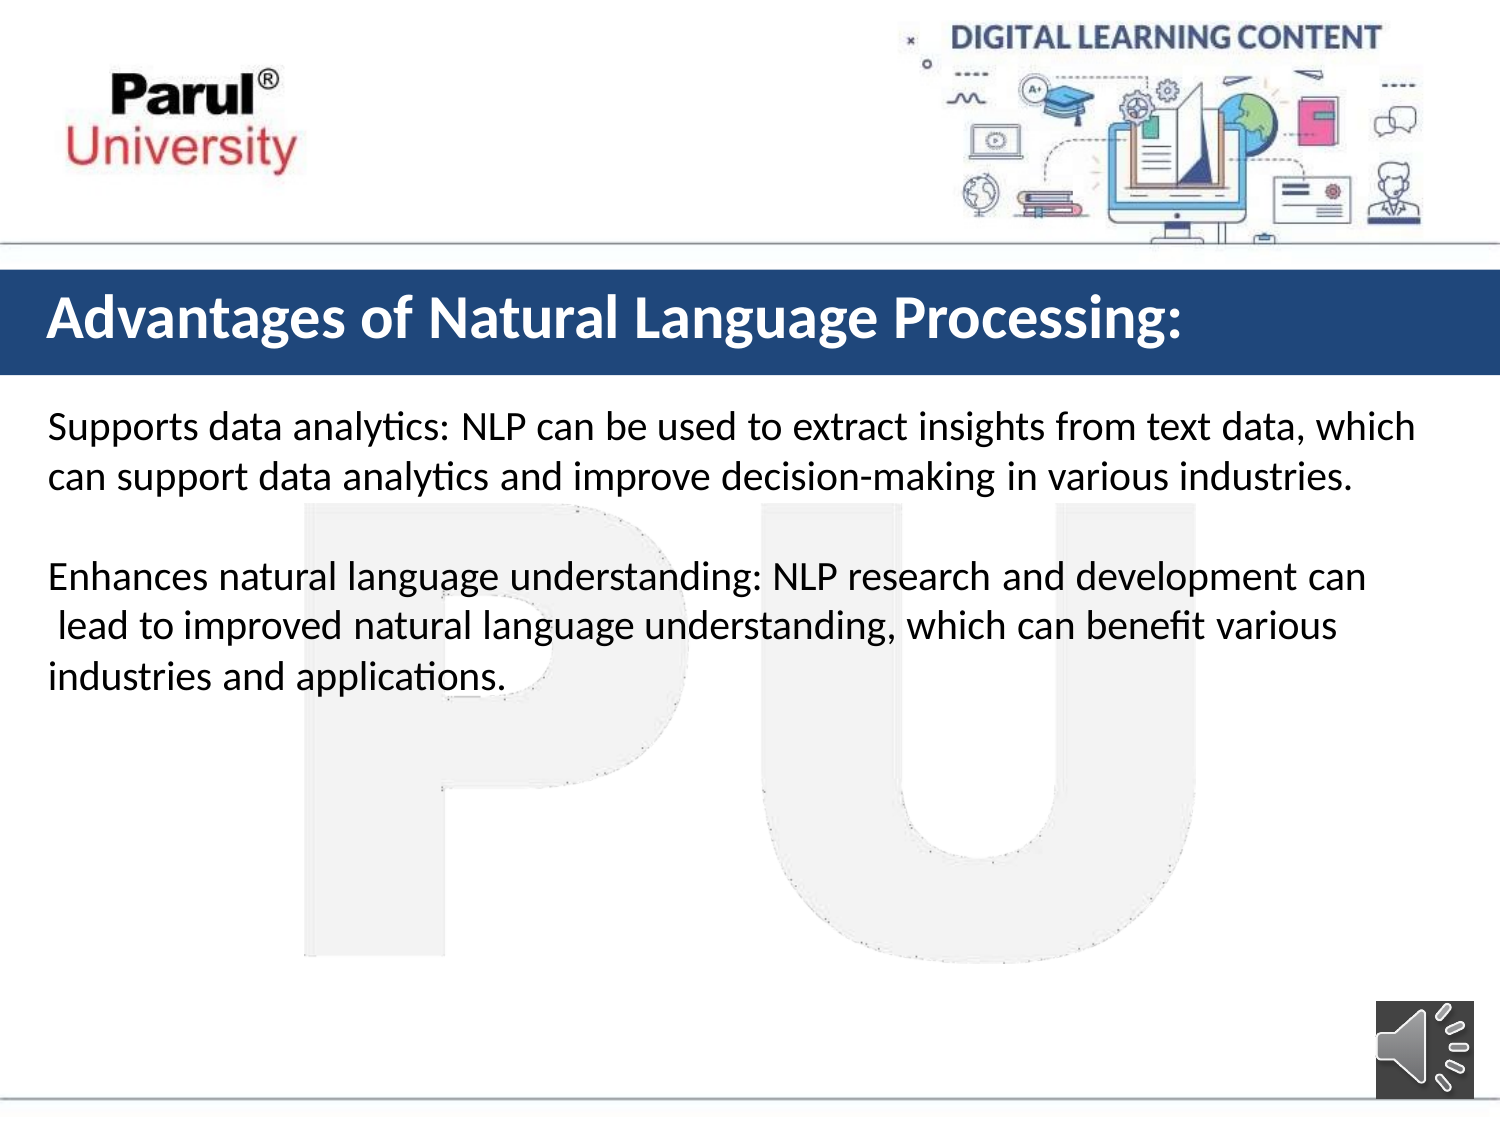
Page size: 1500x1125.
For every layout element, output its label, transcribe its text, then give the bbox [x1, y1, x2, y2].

picture [0, 376, 1500, 1117]
text_box Supports data analytics: NLP can be used to extract insights from text data, which can support data analytics and improve decision-making in various industries. Enhances natural language understanding: NLP research and development can lead to improved natural language understanding, which can benefit various industries and applications. [45, 397, 1423, 699]
title Advantages of Natural Language Processing: [44, 274, 1196, 465]
picture [0, 20, 1500, 269]
